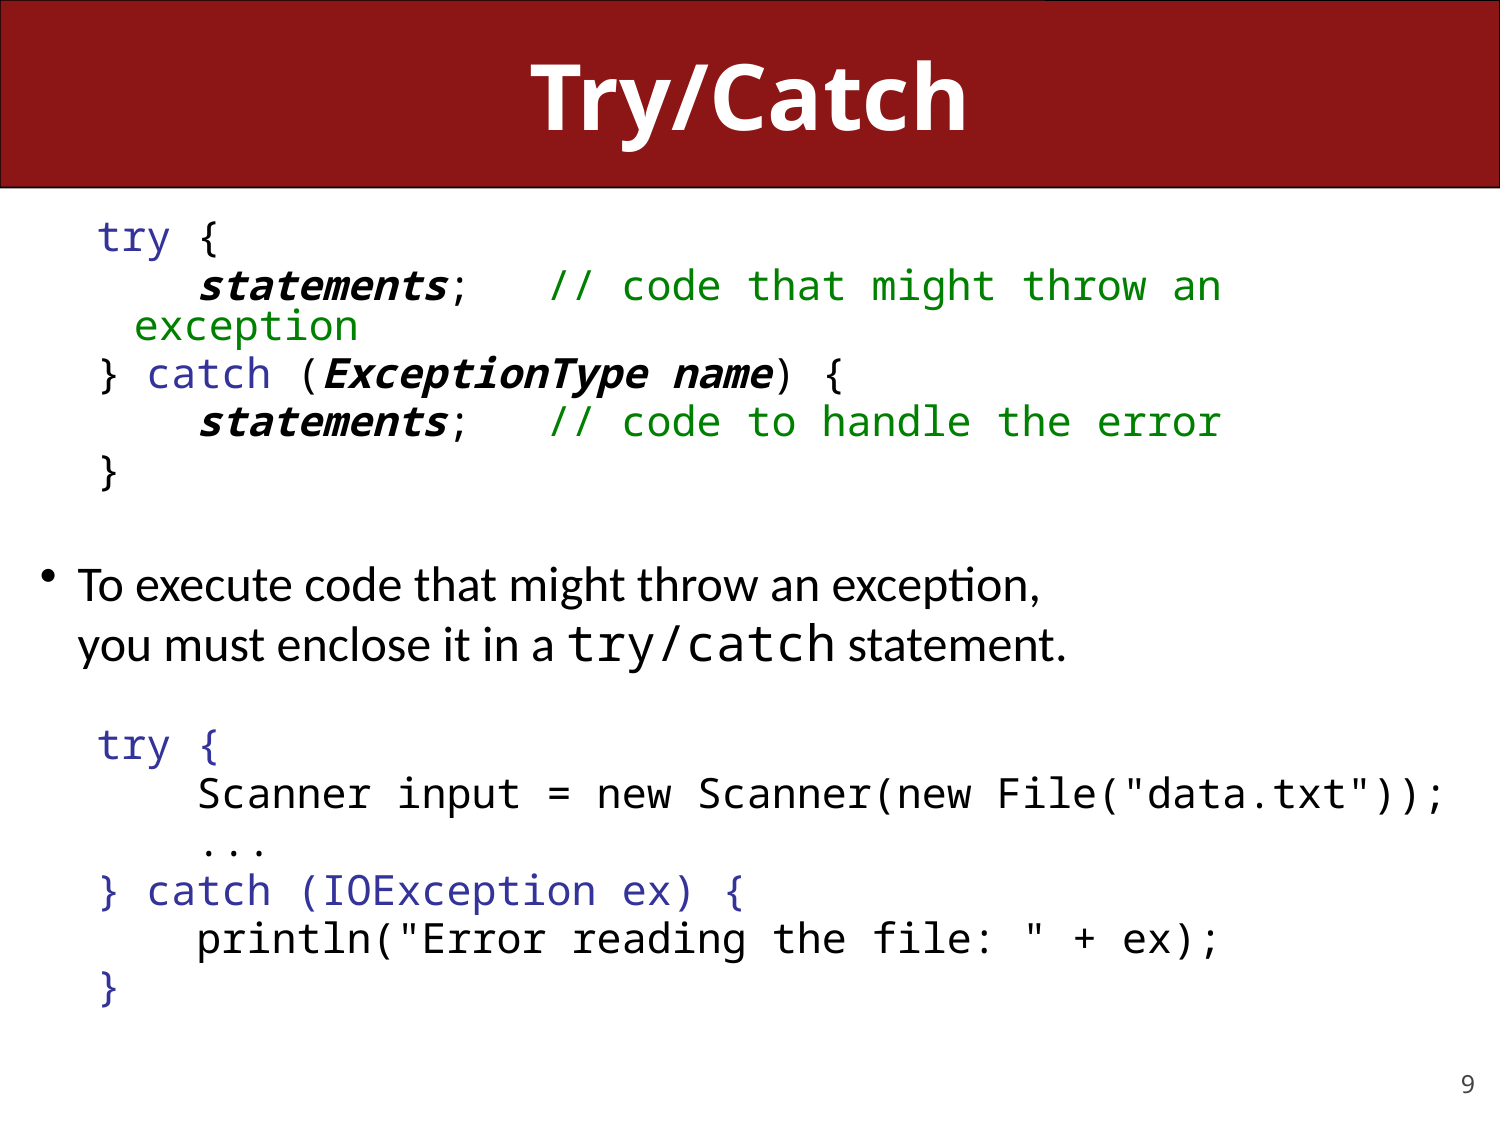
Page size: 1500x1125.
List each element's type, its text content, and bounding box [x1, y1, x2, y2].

list try { statements; // code that might throw an exception } catch (ExceptionType name) { statements; // code to handle the error } To execute code that might throw an exception, you must enclose it in a try/catch statement. try { Scanner input = new Scanner(new File("data.txt")); ... } catch (IOException ex) { println("Error reading the file: " + ex); } [24, 212, 1475, 1063]
title Try/Catch [75, 0, 1425, 188]
